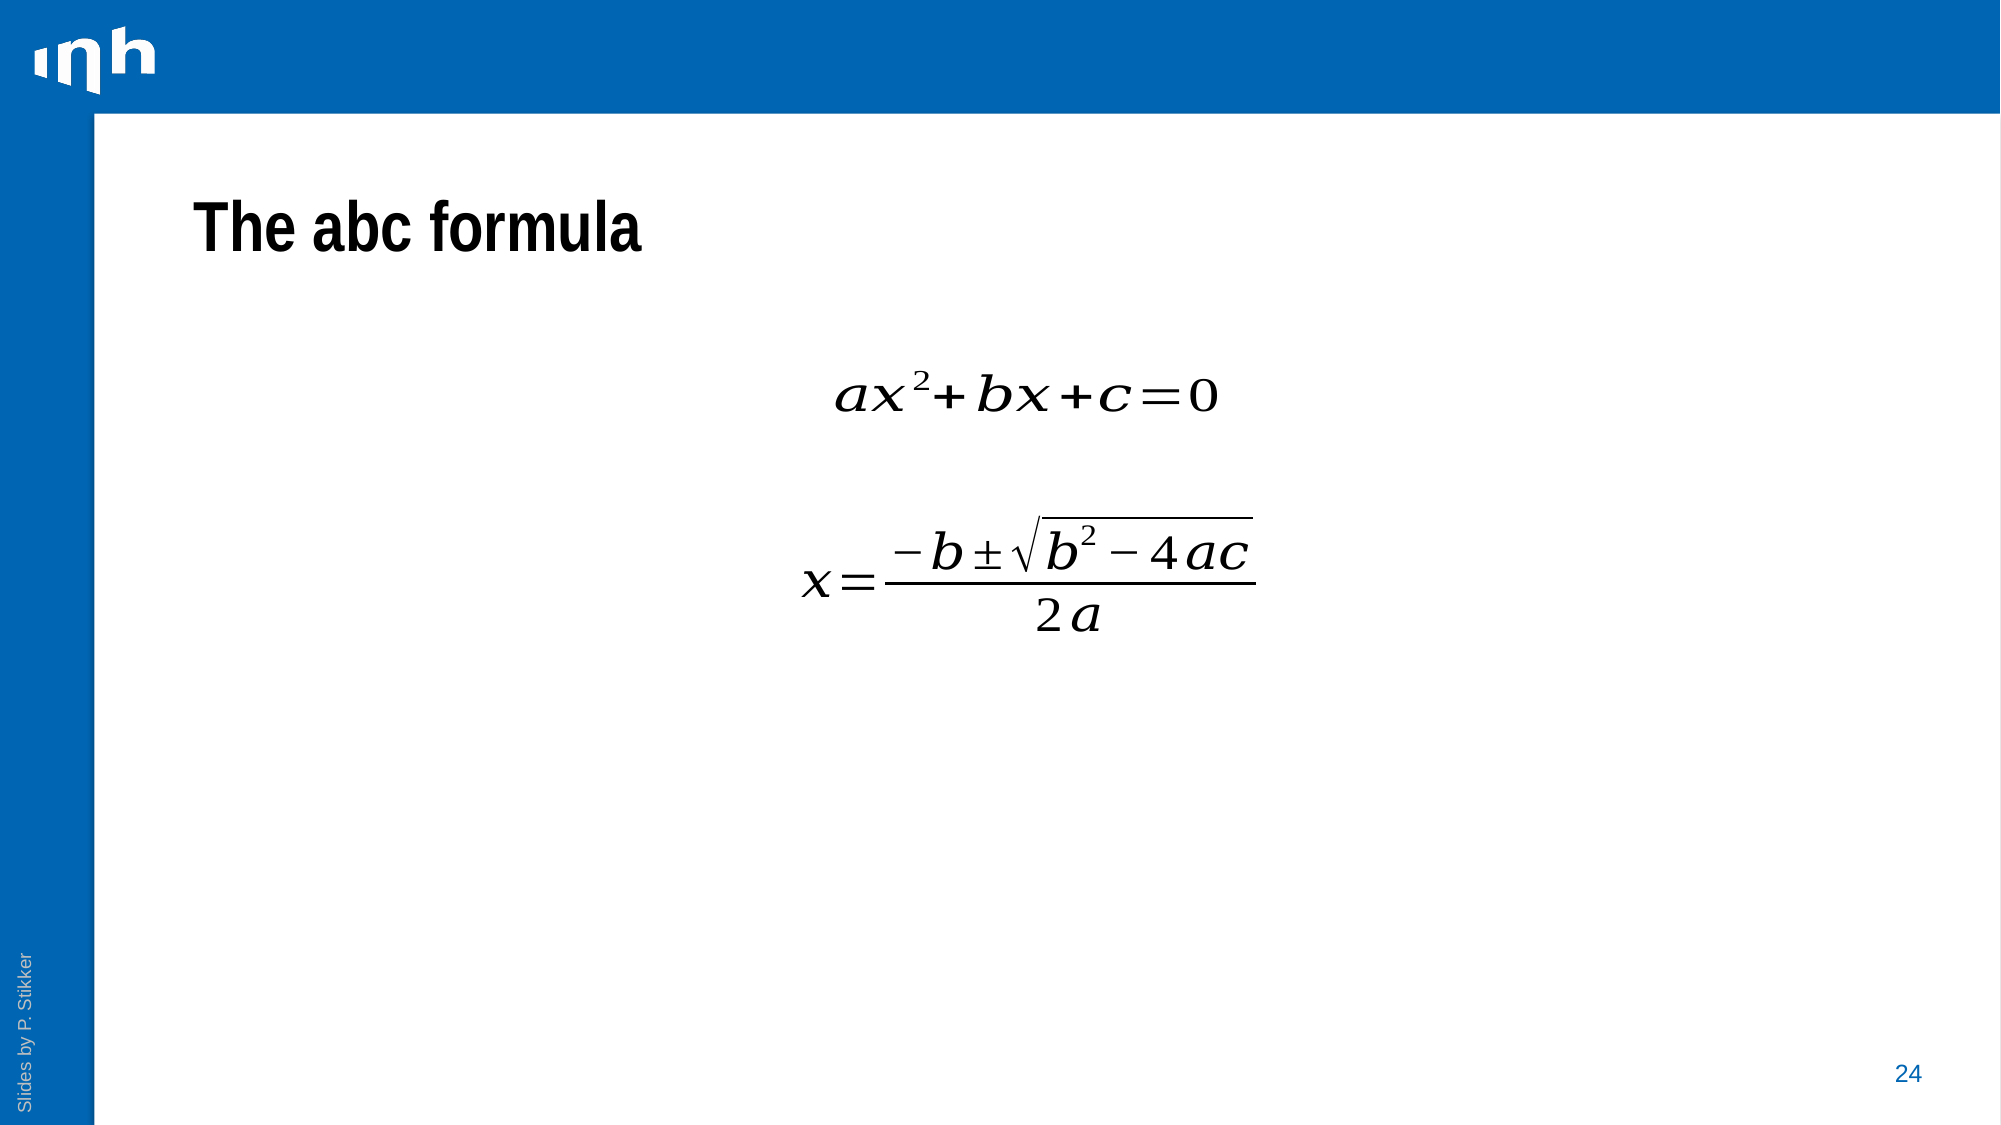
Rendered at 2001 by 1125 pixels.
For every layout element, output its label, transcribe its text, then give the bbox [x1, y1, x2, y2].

slide_number 24 [1471, 1042, 1938, 1103]
picture [23, 7, 166, 114]
title The abc formula [178, 172, 1867, 276]
